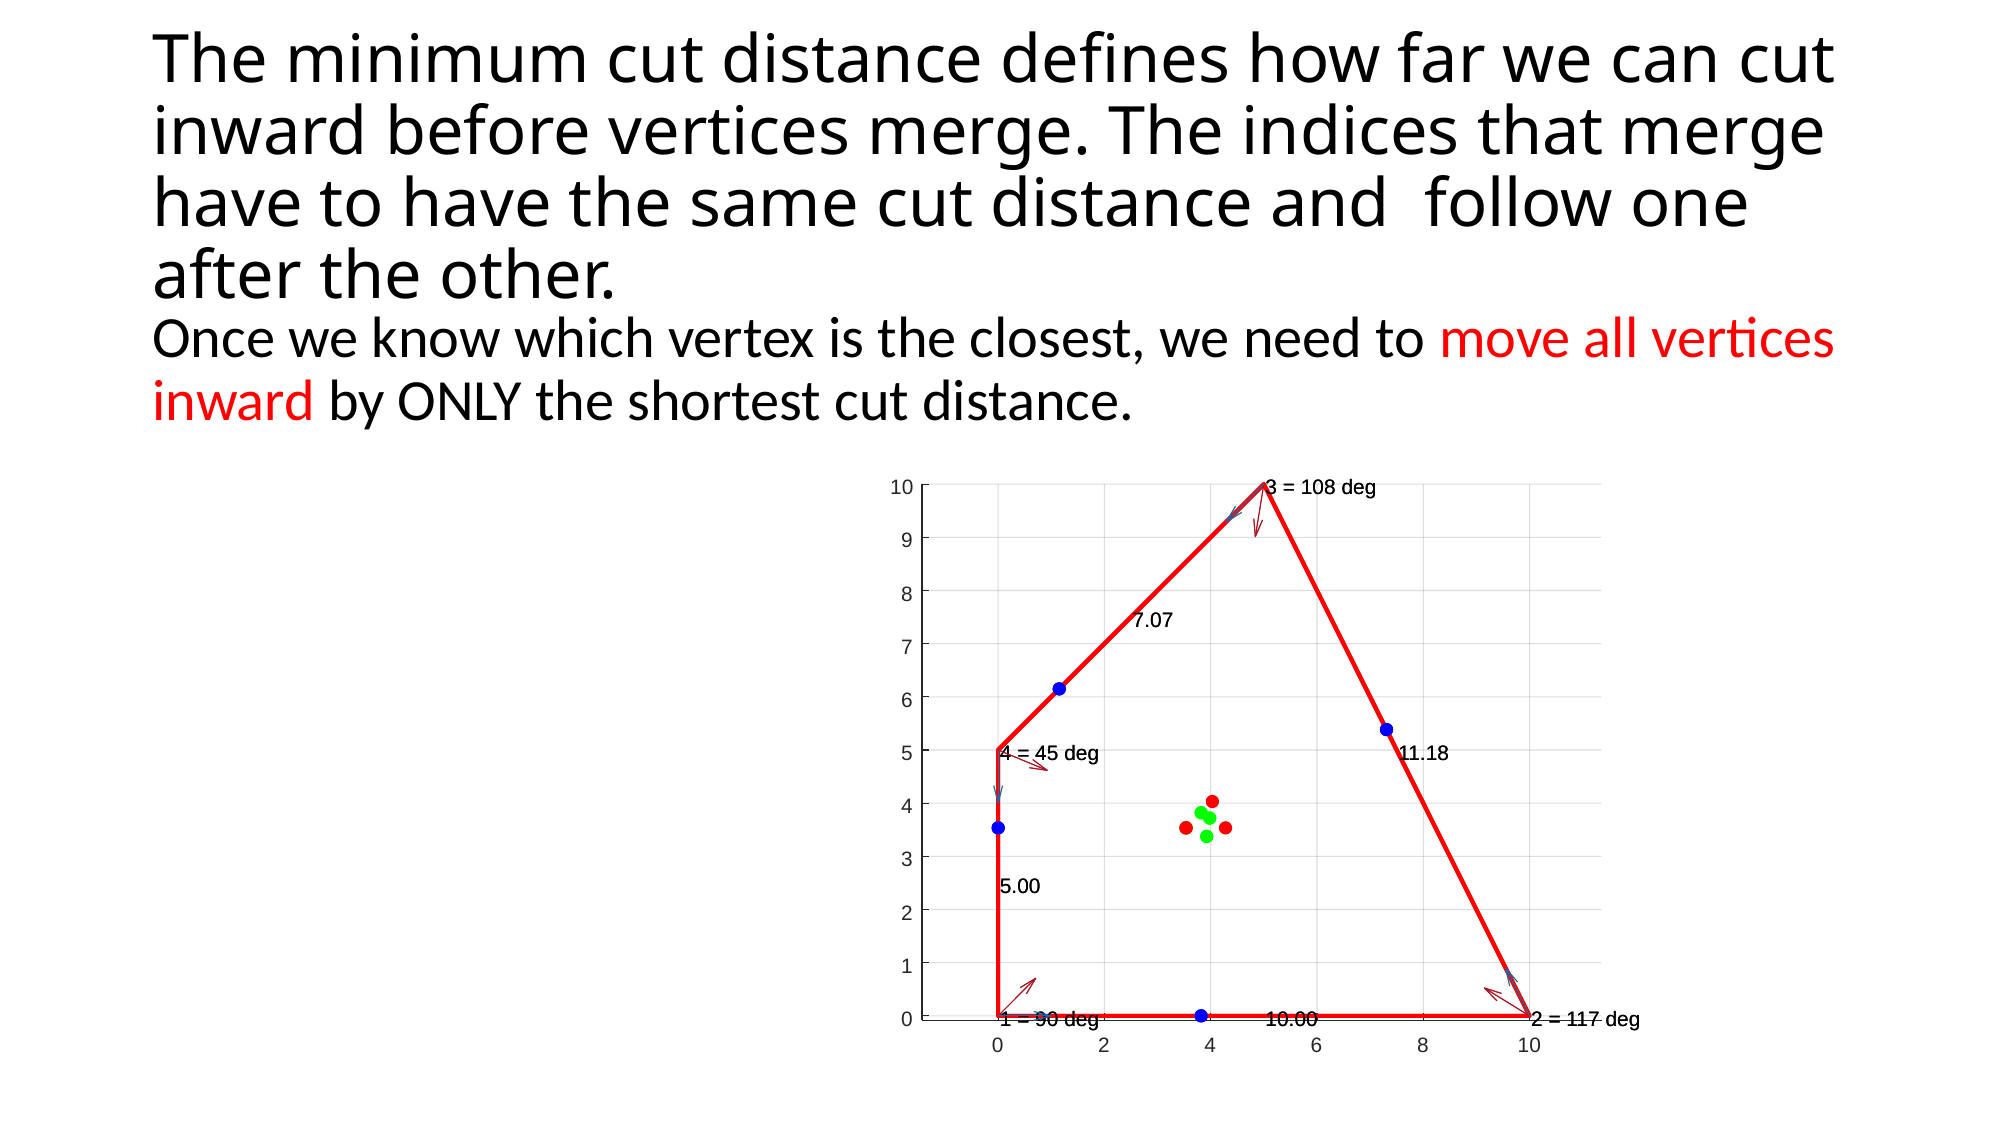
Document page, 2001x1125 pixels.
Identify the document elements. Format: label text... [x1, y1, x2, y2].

title The minimum cut distance defines how far we can cut inward before vertices merge. The indices that merge have to have the same cut distance and follow one after the other. [137, 59, 1863, 278]
picture [807, 435, 1683, 1092]
list Once we know which vertex is the closest, we need to move all vertices inward by ONLY the shortest cut distance. [137, 299, 1863, 1014]
